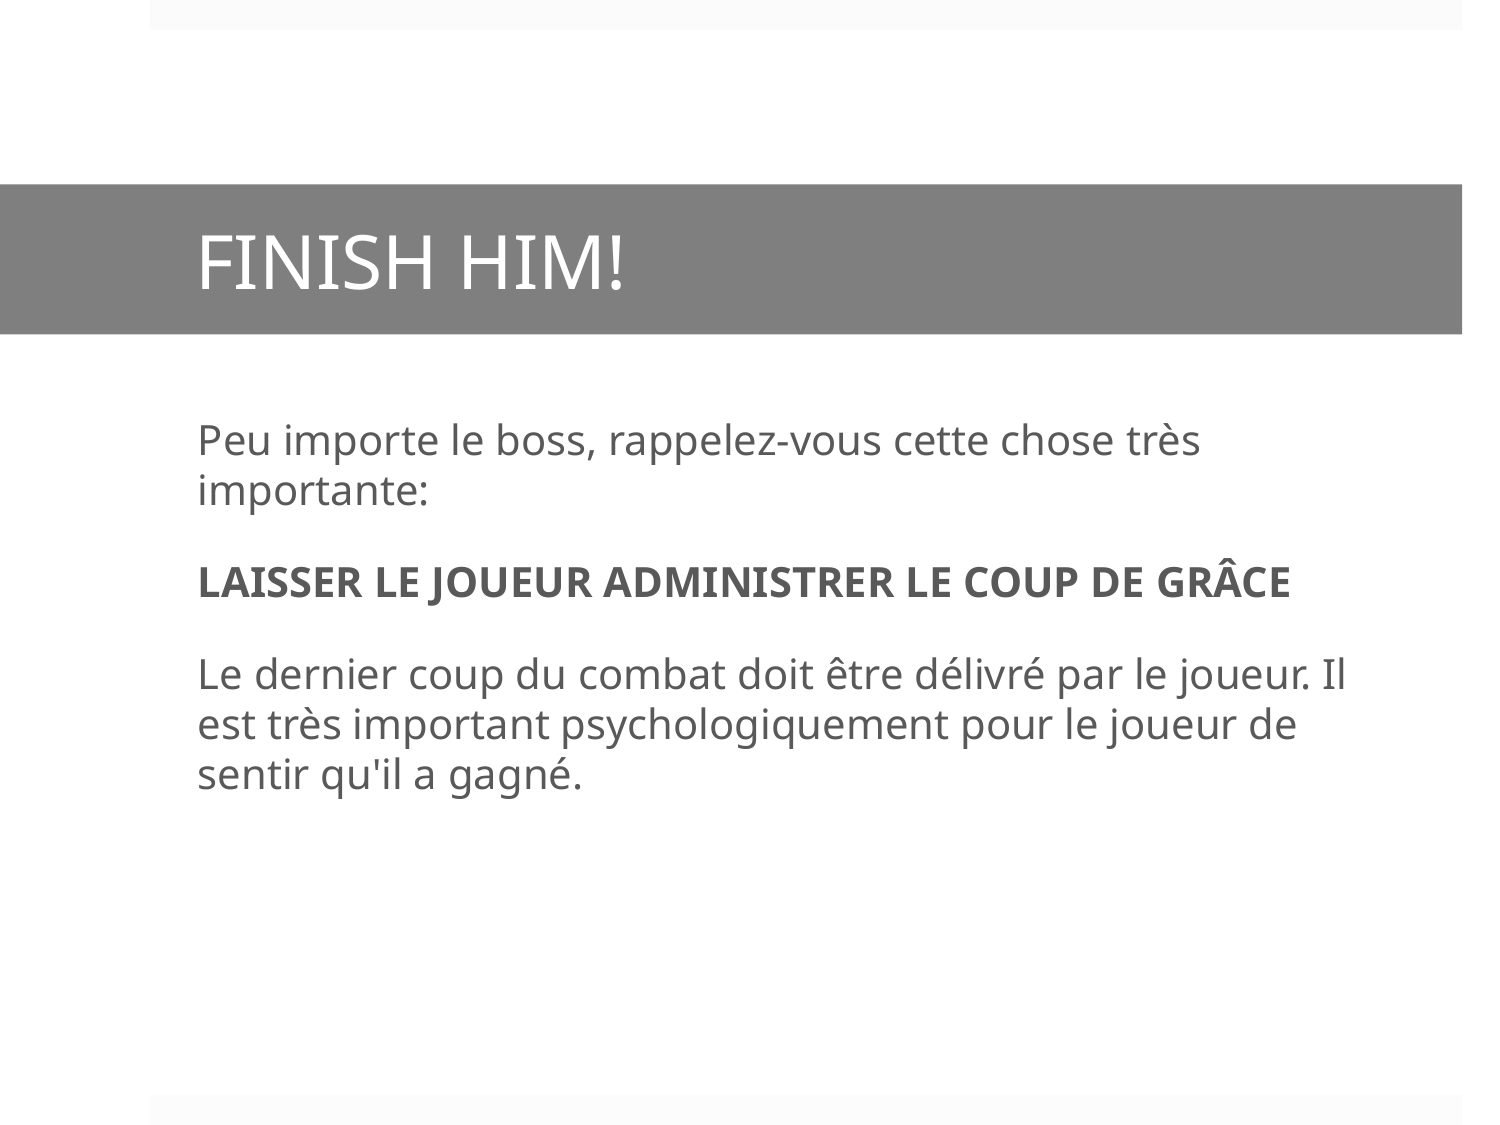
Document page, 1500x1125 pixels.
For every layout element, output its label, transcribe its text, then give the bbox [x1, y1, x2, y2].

list Peu importe le boss, rappelez-vous cette chose très importante: LAISSER LE JOUEUR ADMINISTRER LE COUP DE GRÂCE Le dernier coup du combat doit être délivré par le joueur. Il est très important psychologiquement pour le joueur de sentir qu'il a gagné. [182, 406, 1376, 781]
title FINISH HIM! [0, 184, 1463, 335]
